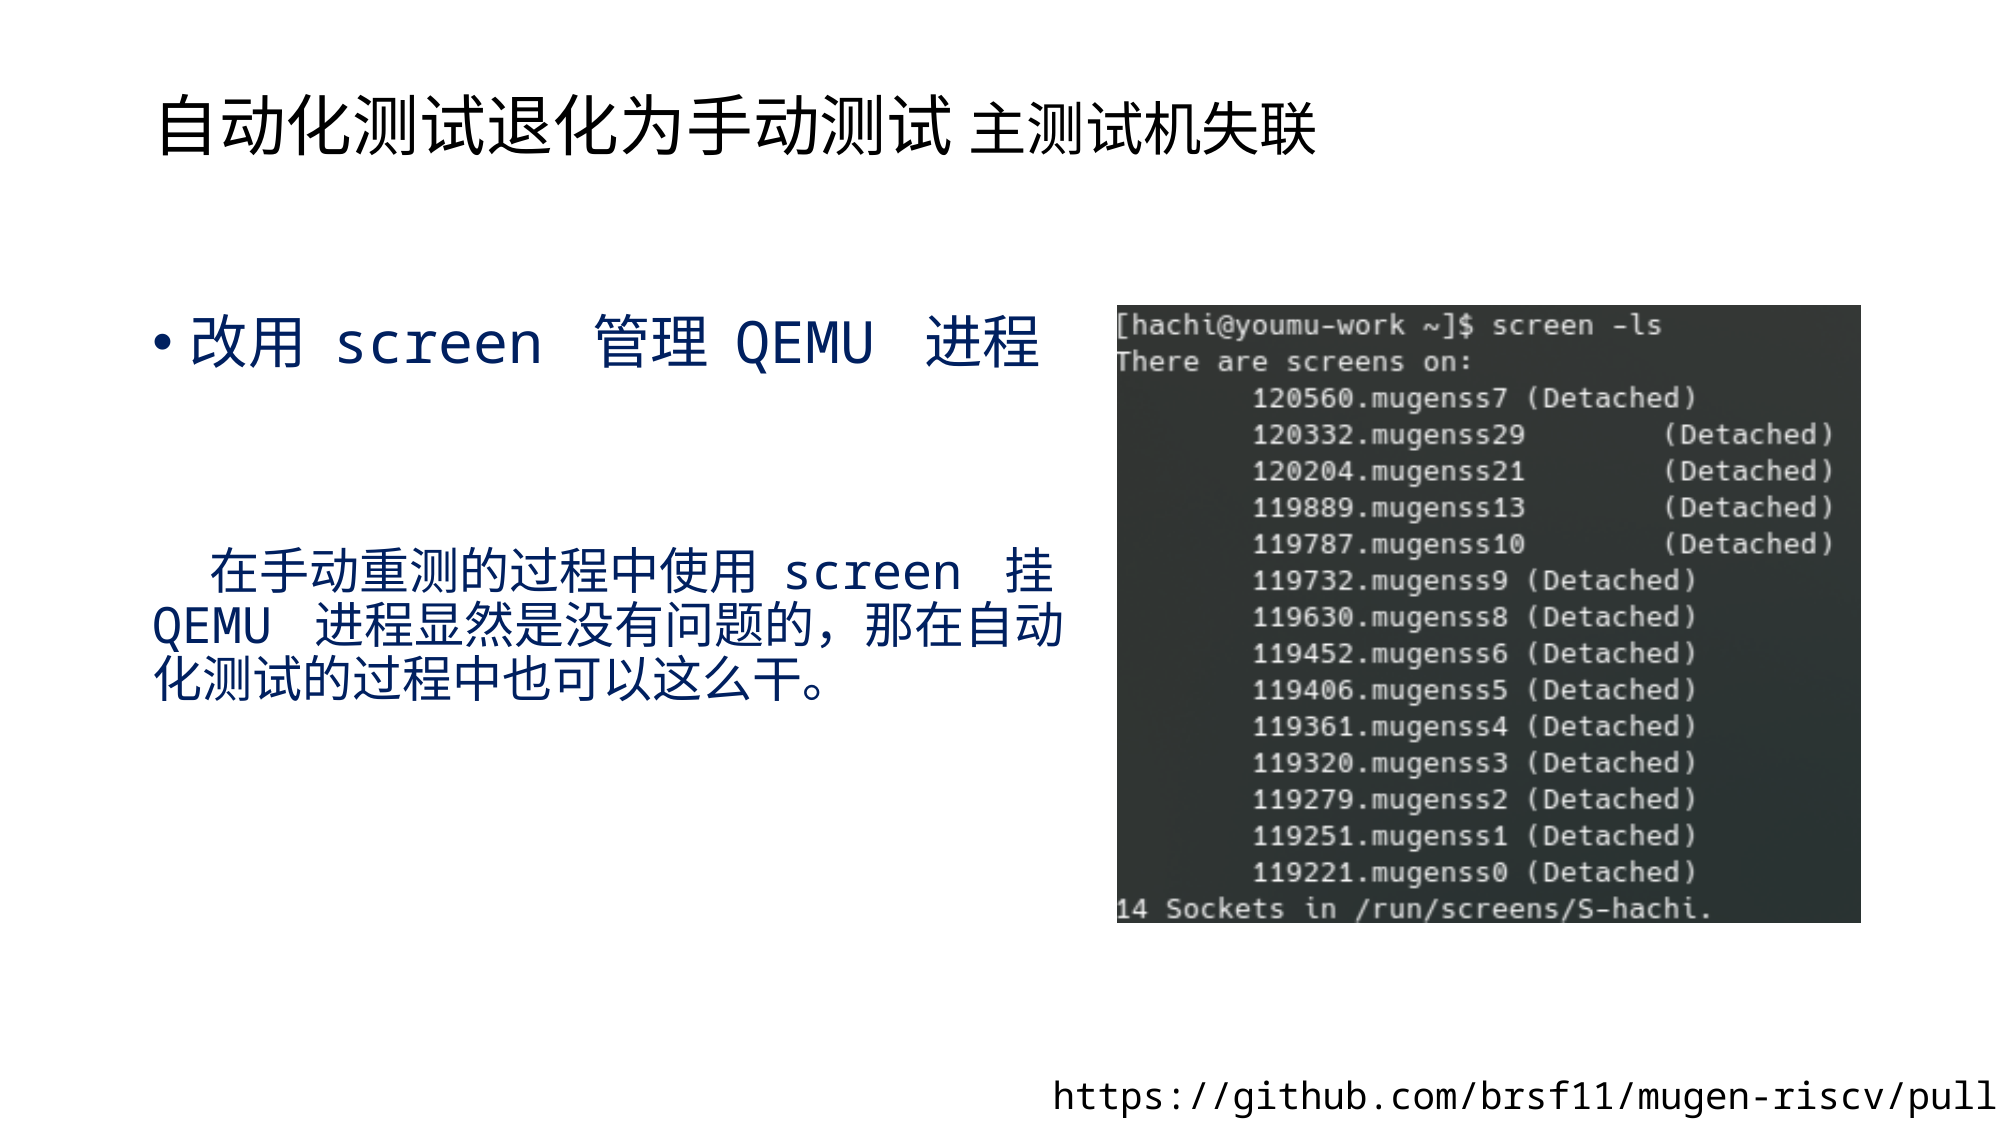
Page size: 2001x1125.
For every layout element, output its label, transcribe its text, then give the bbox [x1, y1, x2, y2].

list 改用 screen 管理 QEMU 进程 在手动重测的过程中使用 screen 挂 QEMU 进程显然是没有问题的，那在自动化测试的过程中也可以这么干。 [137, 305, 1089, 923]
picture [1117, 305, 1861, 923]
text_box https://github.com/brsf11/mugen-riscv/pull/21 [1037, 1064, 2000, 1125]
title 自动化测试退化为手动测试 主测试机失联 [137, 20, 1863, 238]
